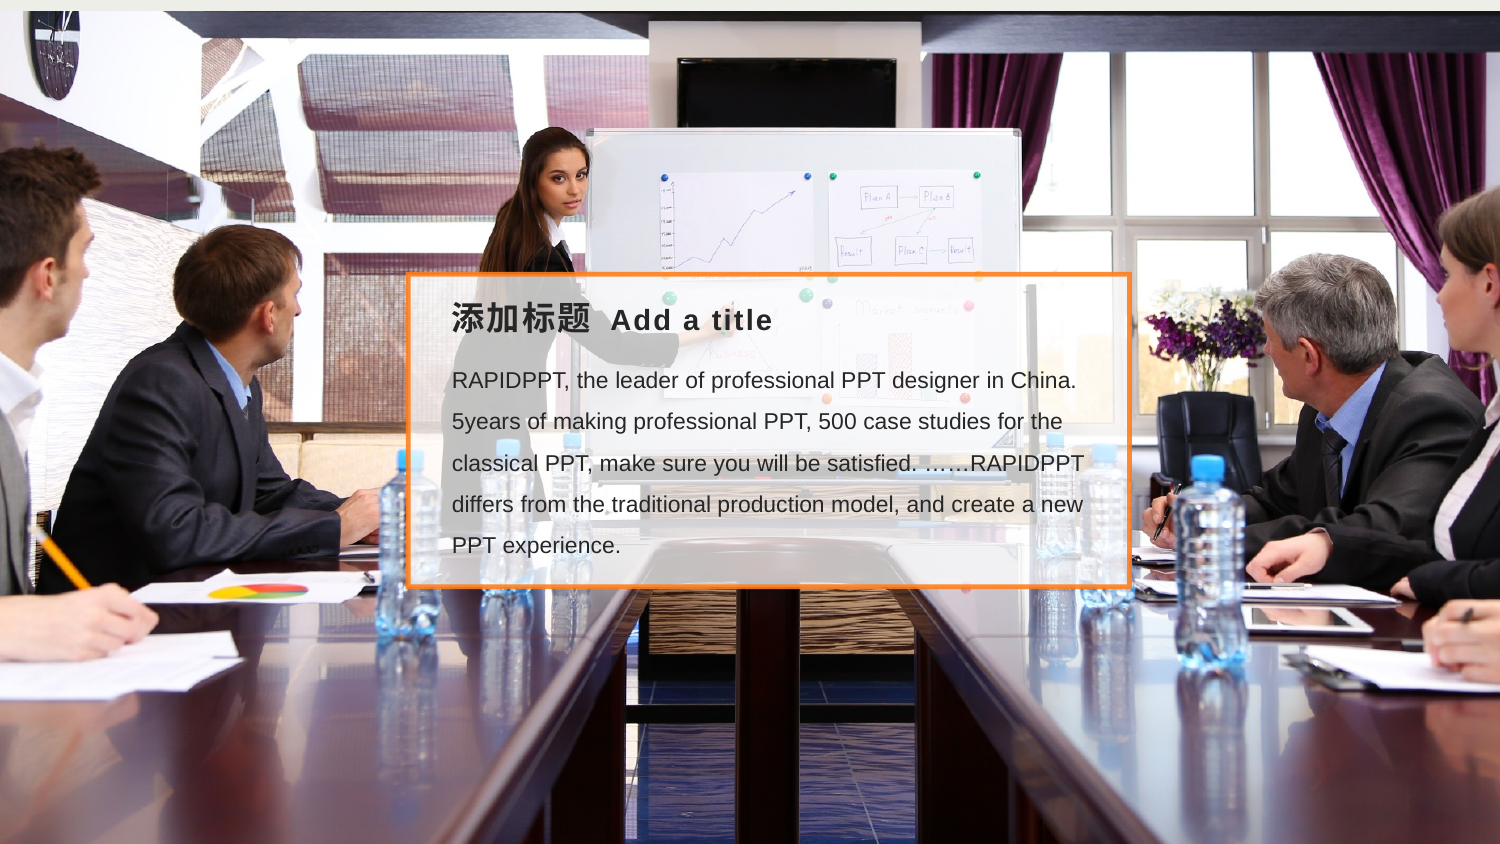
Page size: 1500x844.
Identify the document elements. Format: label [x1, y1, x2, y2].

picture [0, 11, 1500, 844]
text_box [436, 290, 1128, 569]
